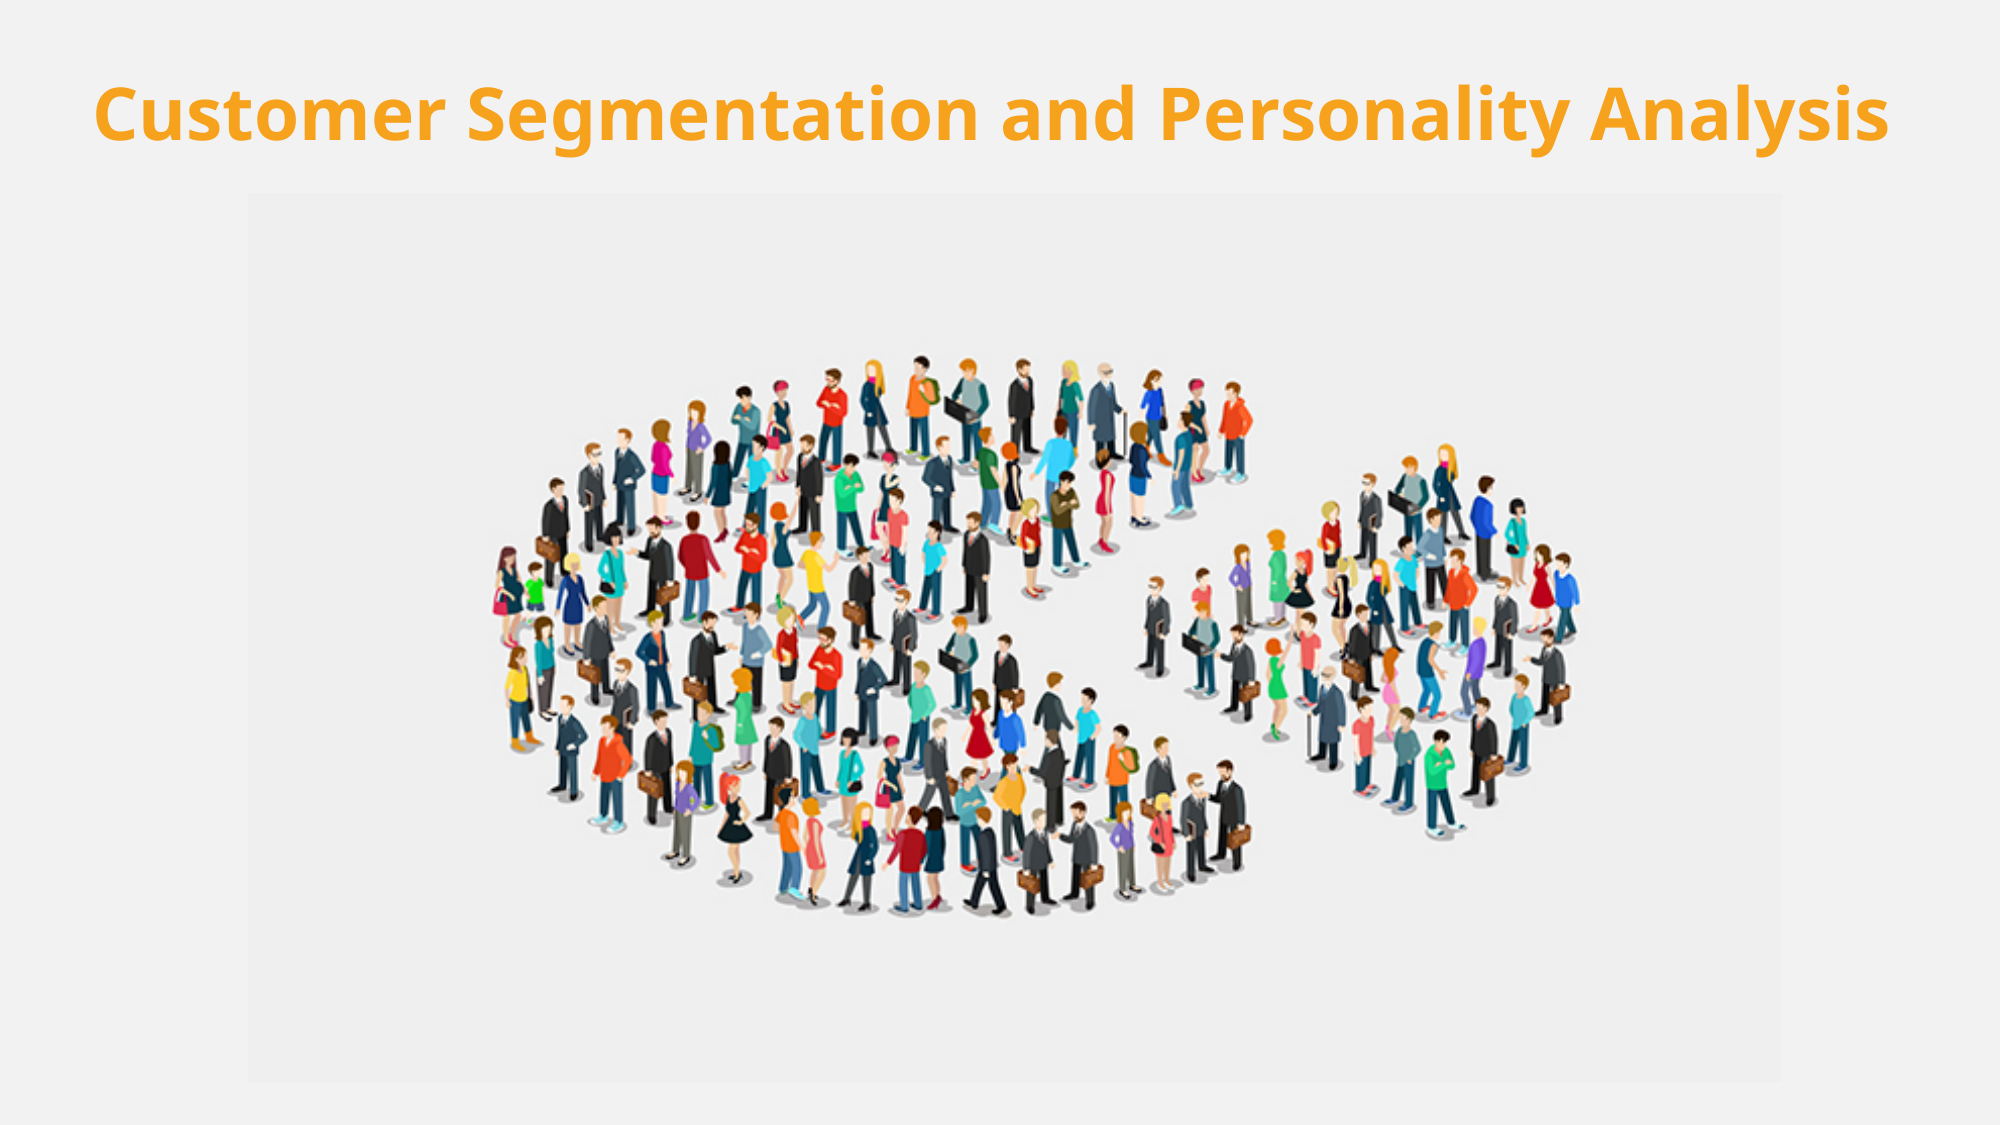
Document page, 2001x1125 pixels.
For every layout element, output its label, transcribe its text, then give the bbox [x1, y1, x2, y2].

text_box Customer Segmentation and Personality Analysis [0, 59, 1985, 163]
picture [248, 193, 1782, 1082]
